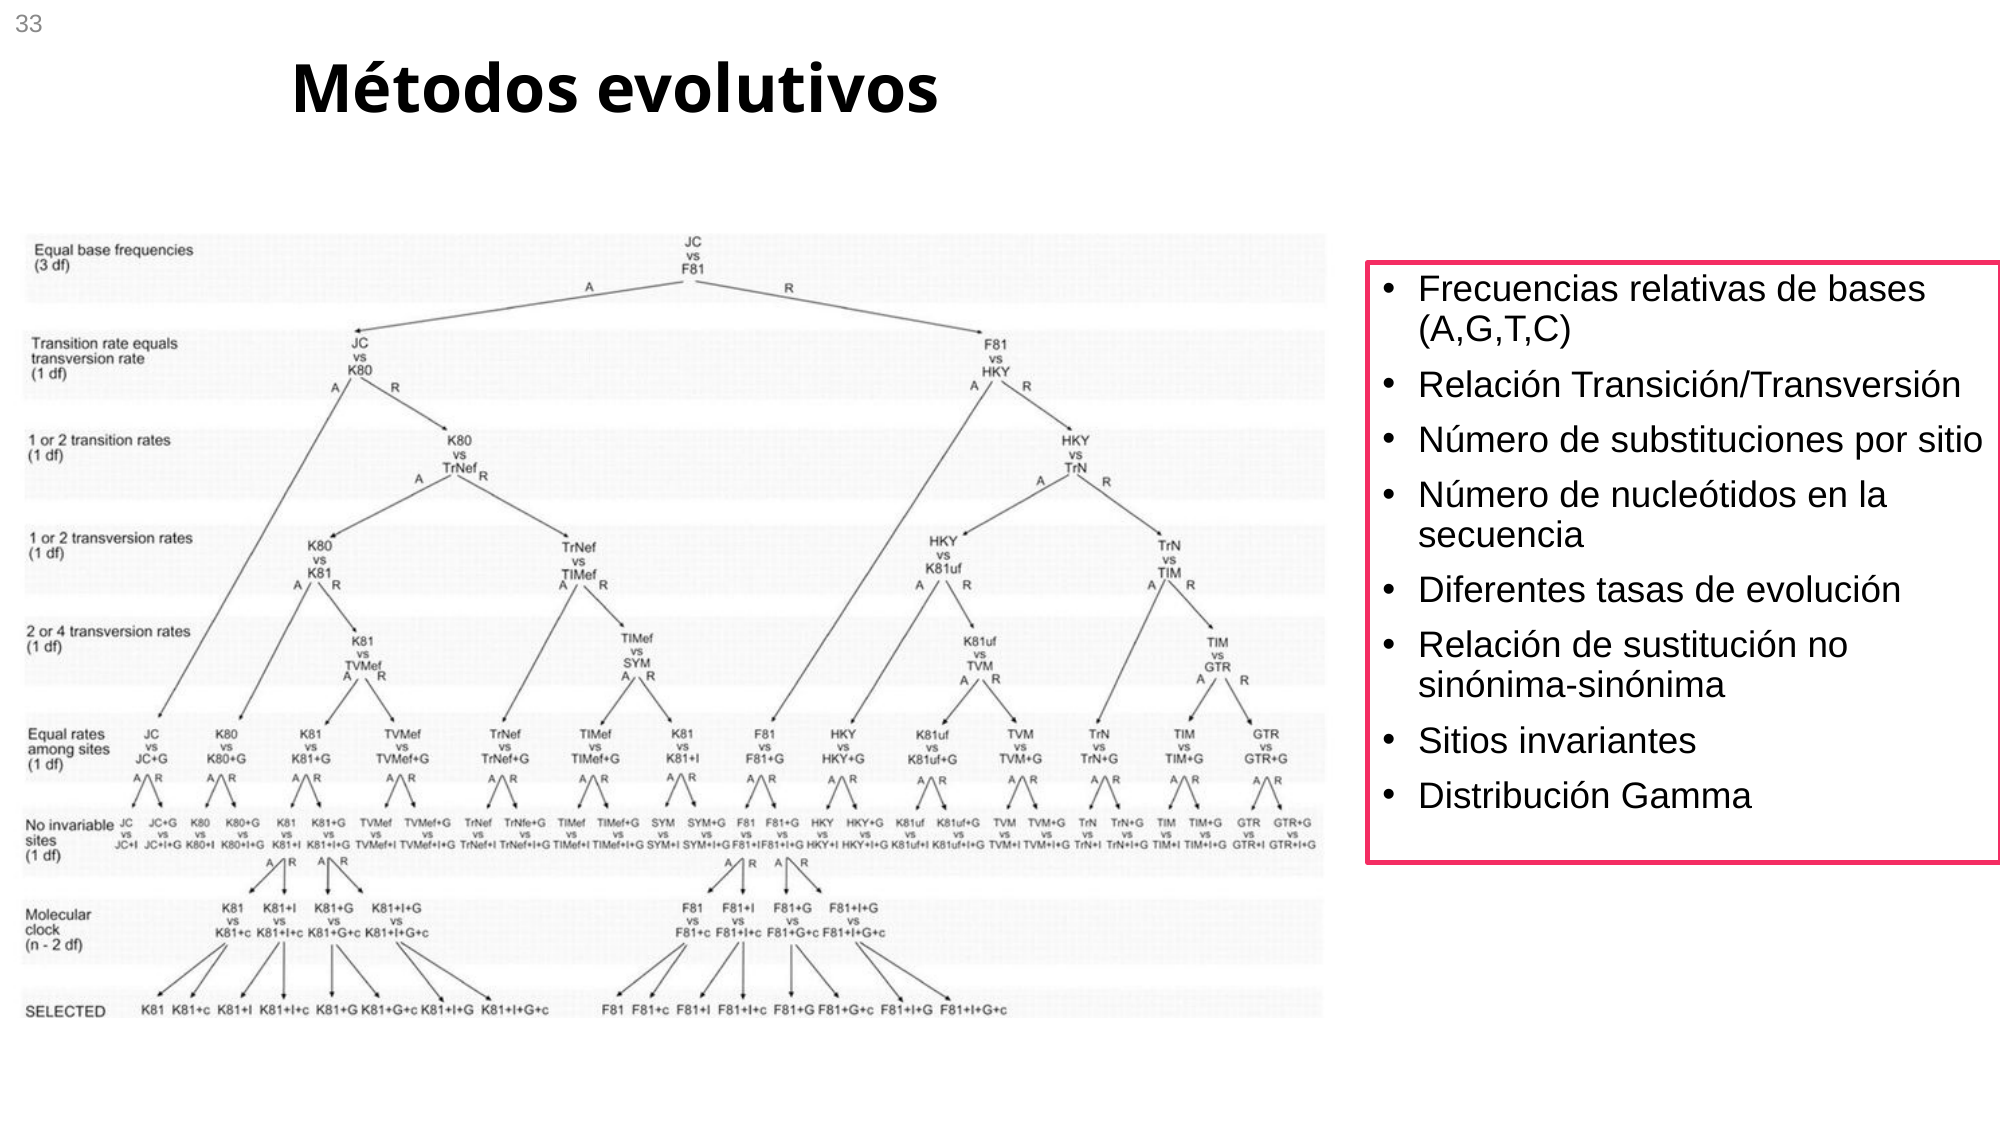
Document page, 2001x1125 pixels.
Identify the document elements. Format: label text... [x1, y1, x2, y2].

slide_number 33 [0, 0, 493, 224]
title Métodos evolutivos [275, 22, 2000, 249]
list Frecuencias relativas de bases (A,G,T,C) Relación Transición/Transversión Número de substituciones por sitio Número de nucleótidos en la secuencia Diferentes tasas de evolución Relación de sustitución no sinónima-sinónima Sitios invariantes Distribución Gamma [1367, 262, 2000, 863]
picture [0, 226, 1358, 1018]
